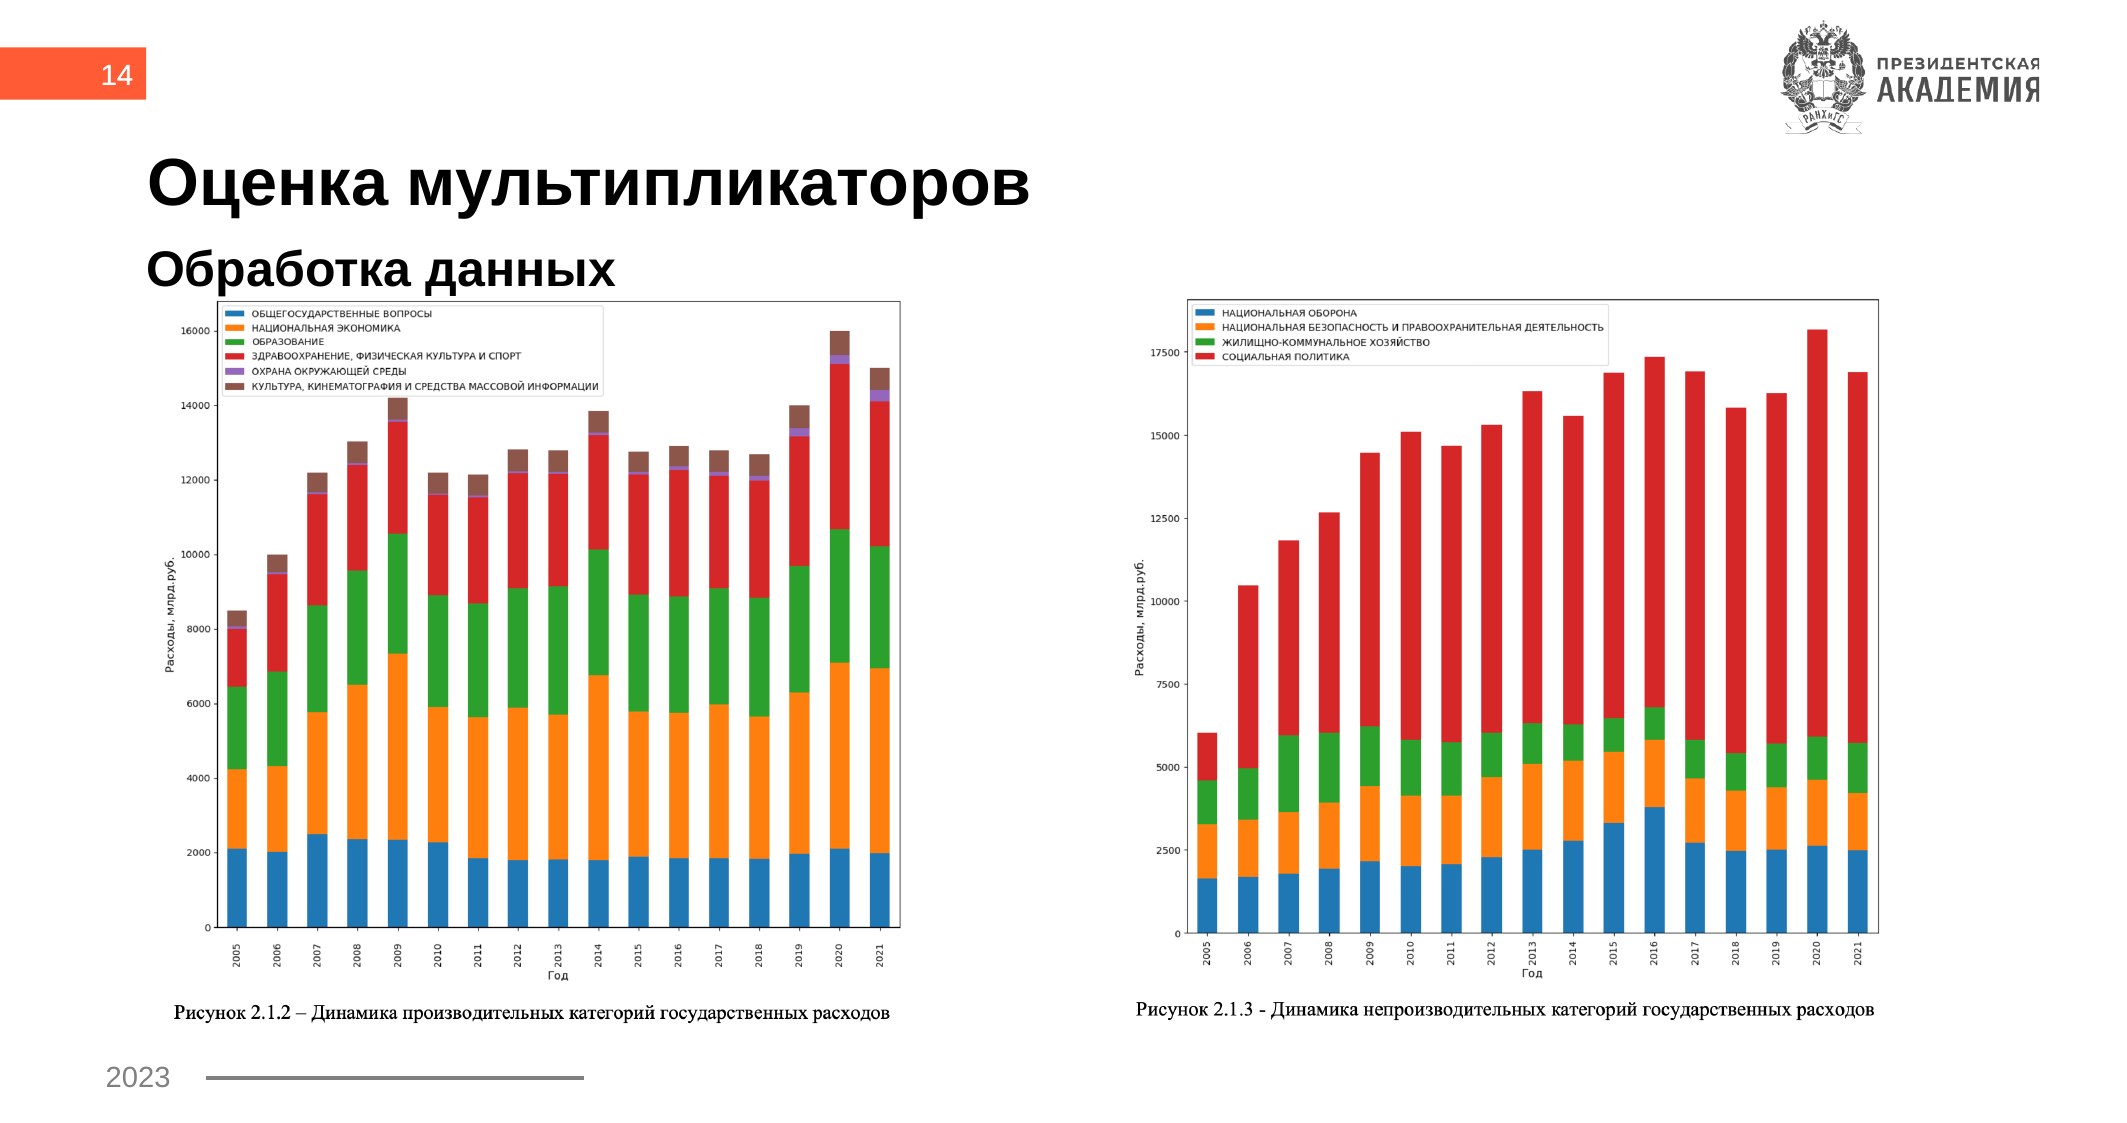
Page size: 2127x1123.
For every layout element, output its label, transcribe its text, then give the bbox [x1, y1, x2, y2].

slide_number 14 [27, 43, 149, 104]
picture [1124, 291, 1894, 1034]
picture [1780, 20, 2040, 134]
title Оценка мультипликаторов [147, 147, 1719, 236]
picture [147, 297, 915, 1029]
text_box Обработка данных [146, 236, 1928, 326]
